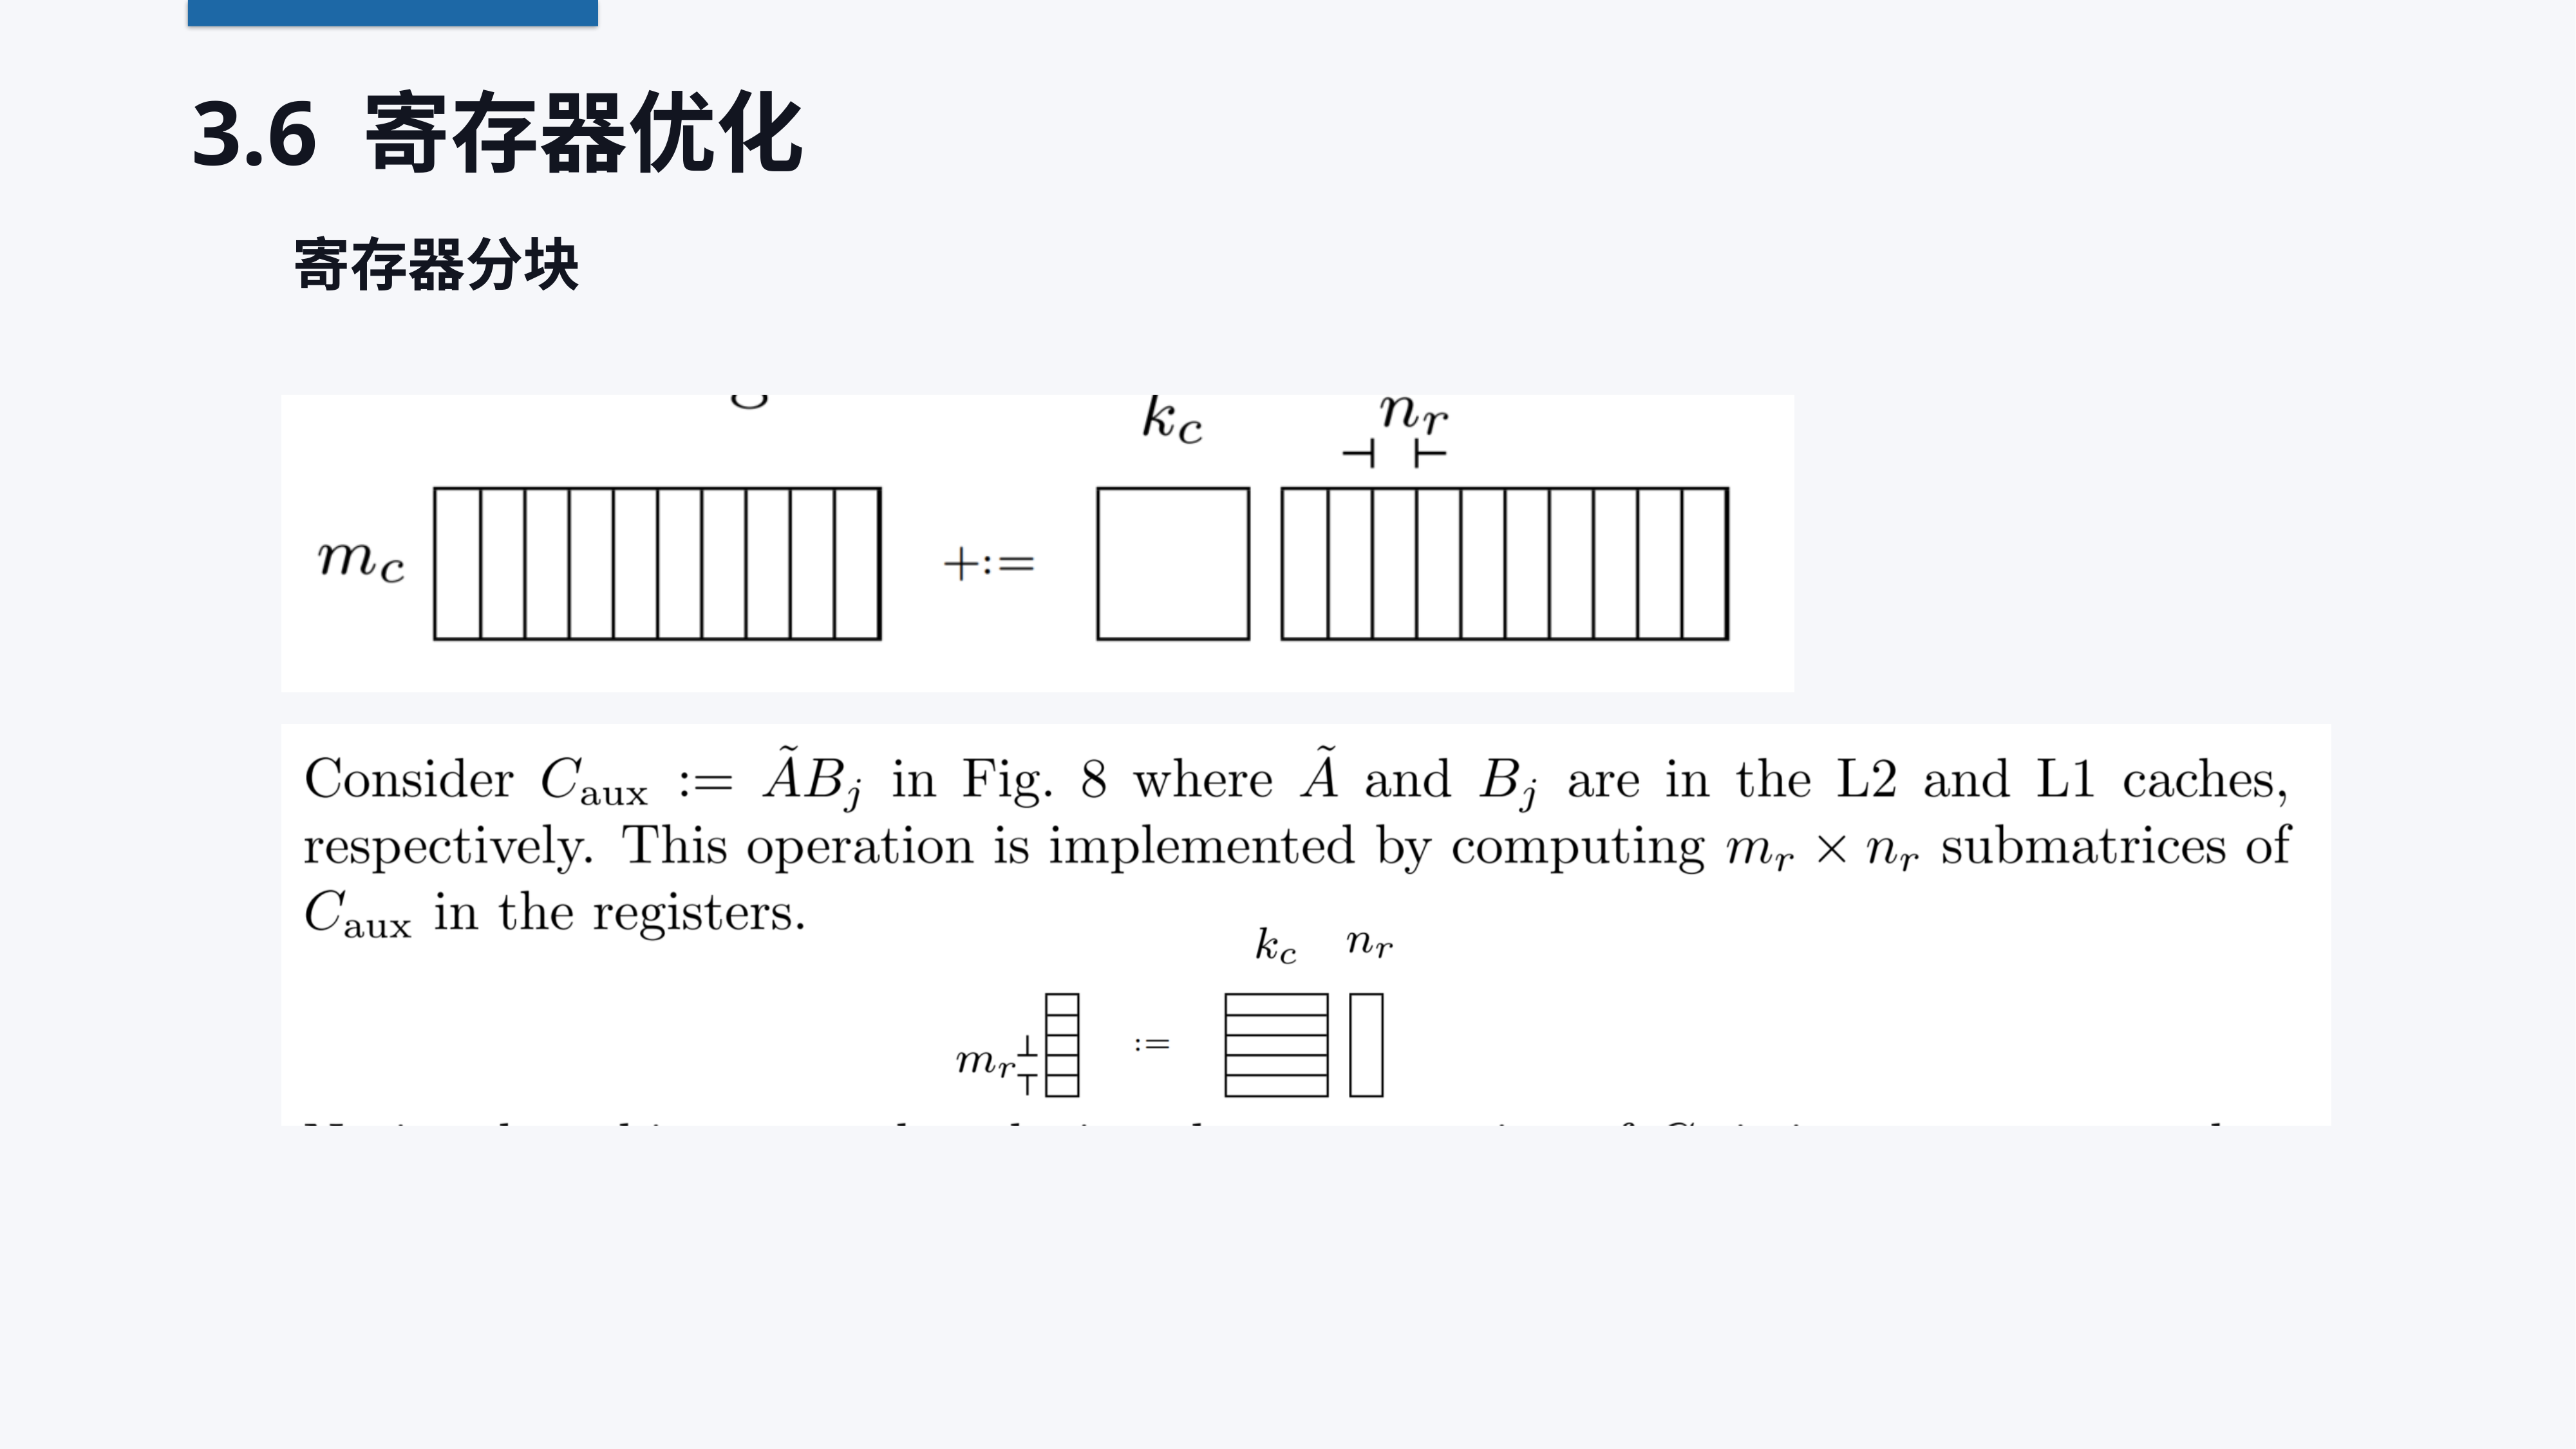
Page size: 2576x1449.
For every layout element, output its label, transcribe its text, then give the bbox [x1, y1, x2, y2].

picture [281, 395, 1794, 693]
text_box 寄存器分块 [283, 223, 591, 303]
text_box 3.6 寄存器优化 [182, 71, 2394, 191]
picture [281, 724, 2331, 1126]
